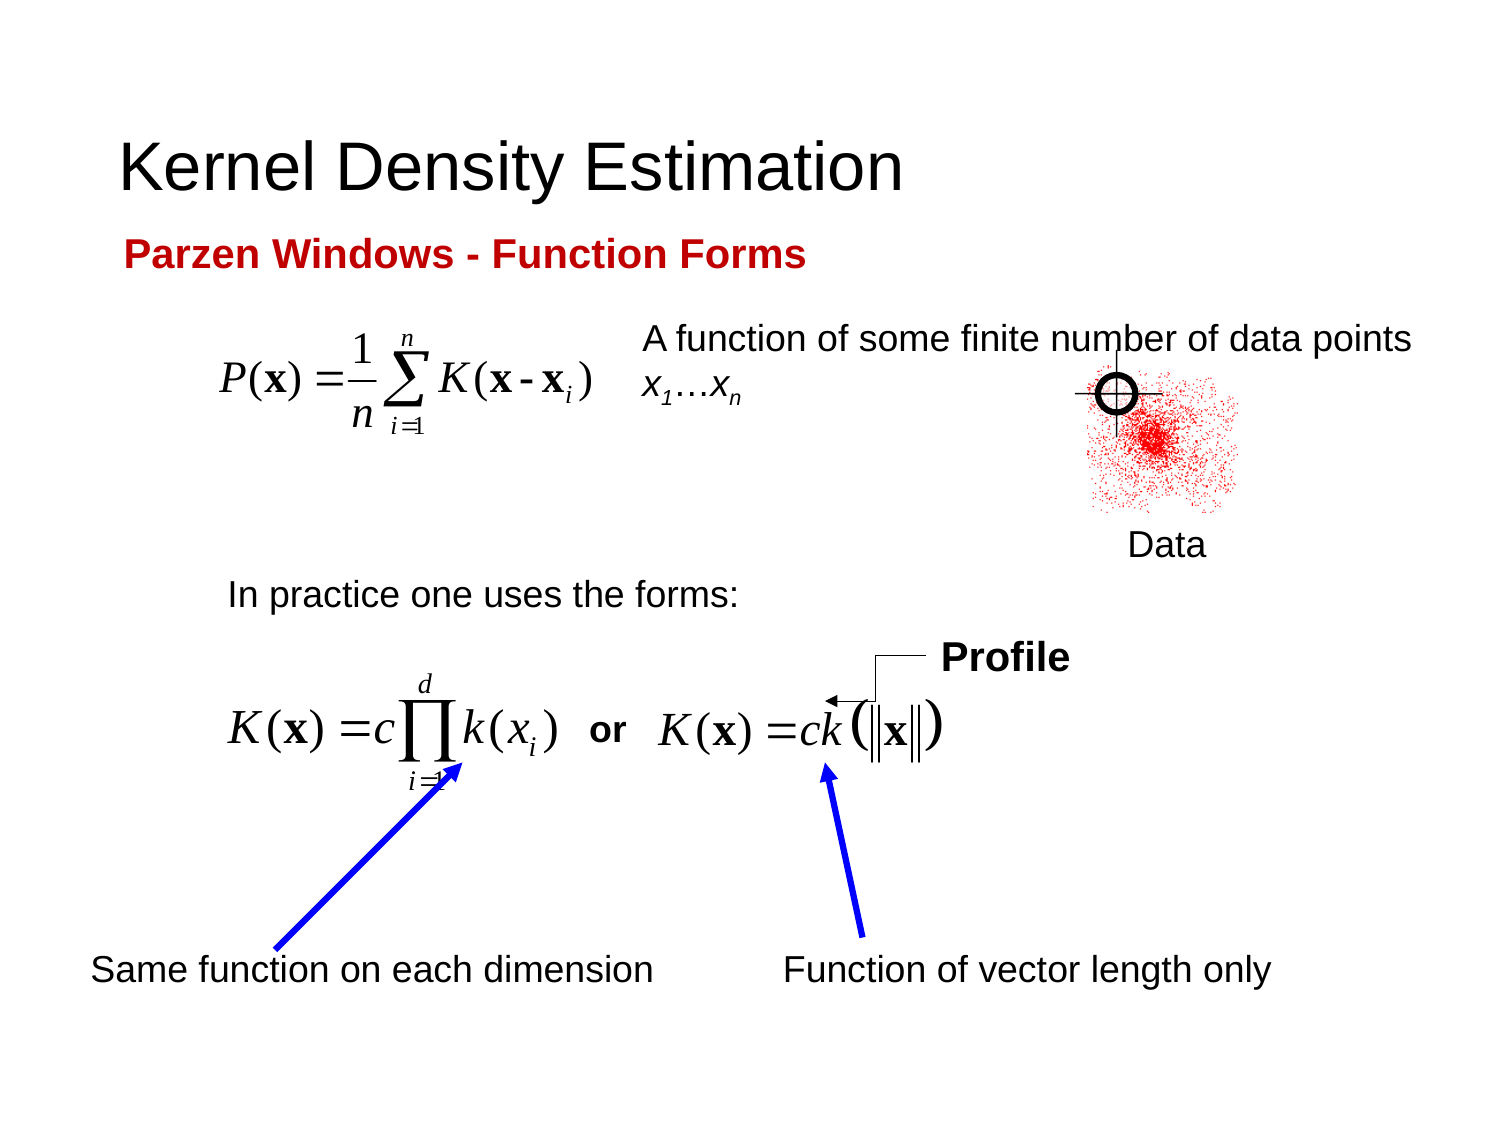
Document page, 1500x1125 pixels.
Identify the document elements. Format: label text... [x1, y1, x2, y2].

text_box A function of some finite number of data points x1…xn [627, 306, 1428, 418]
text_box Same function on each dimension [75, 937, 680, 998]
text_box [218, 662, 569, 801]
text_box or [574, 697, 642, 758]
text_box Function of vector length only [768, 937, 1287, 998]
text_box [824, 622, 1087, 702]
text_box In practice one uses the forms: [212, 562, 755, 623]
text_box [1074, 349, 1163, 438]
text_box Parzen Windows - Function Forms [108, 219, 822, 285]
title Kernel Density Estimation [103, 59, 1397, 278]
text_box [649, 690, 950, 778]
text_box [1074, 349, 1250, 573]
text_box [211, 317, 601, 445]
